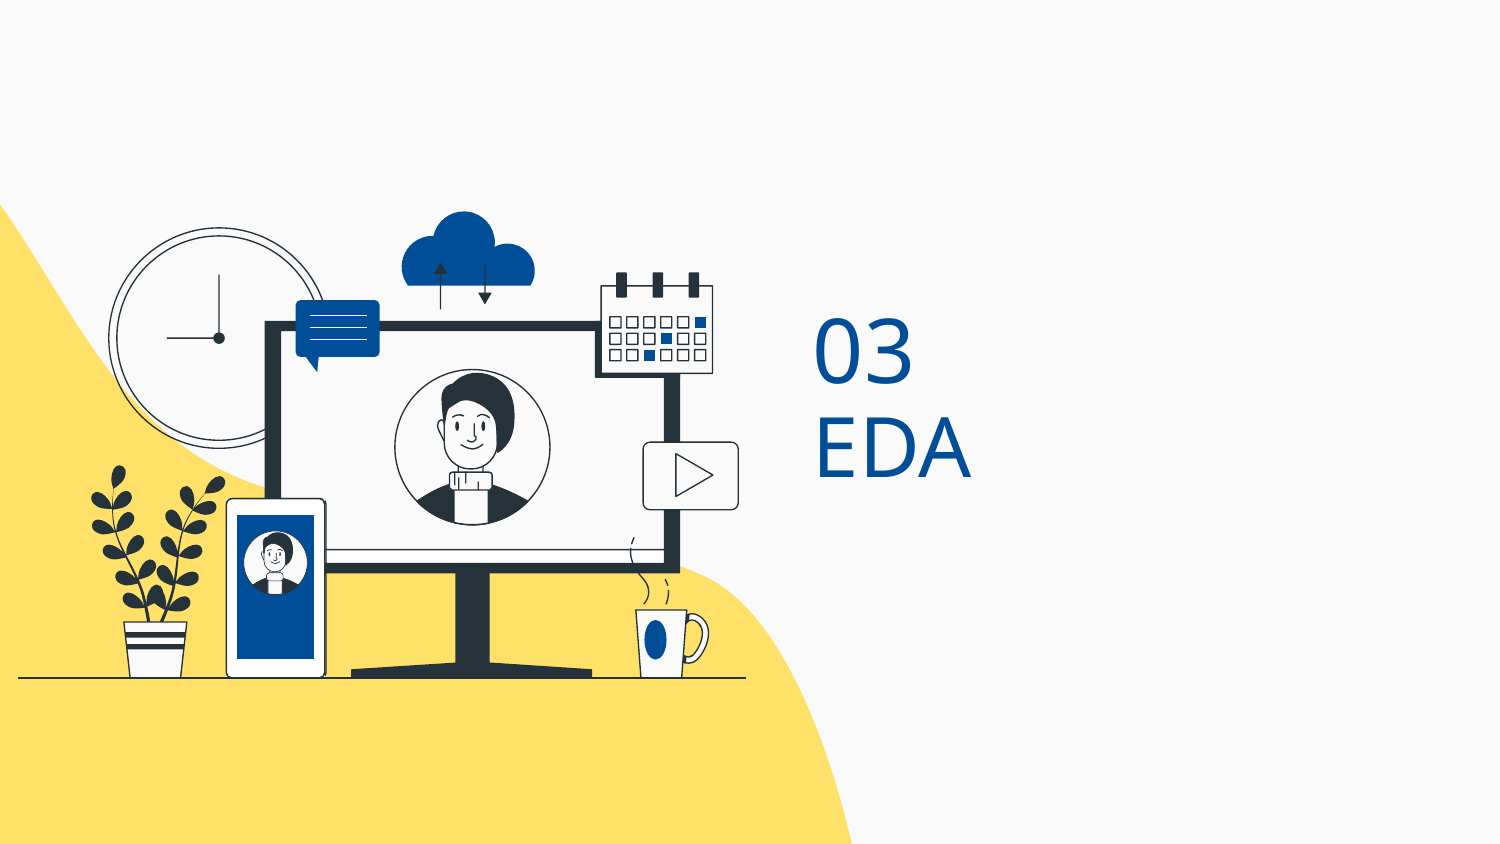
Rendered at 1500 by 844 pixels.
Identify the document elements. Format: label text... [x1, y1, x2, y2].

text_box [17, 211, 747, 679]
title EDA [797, 413, 1500, 509]
title 03 [797, 300, 1462, 396]
